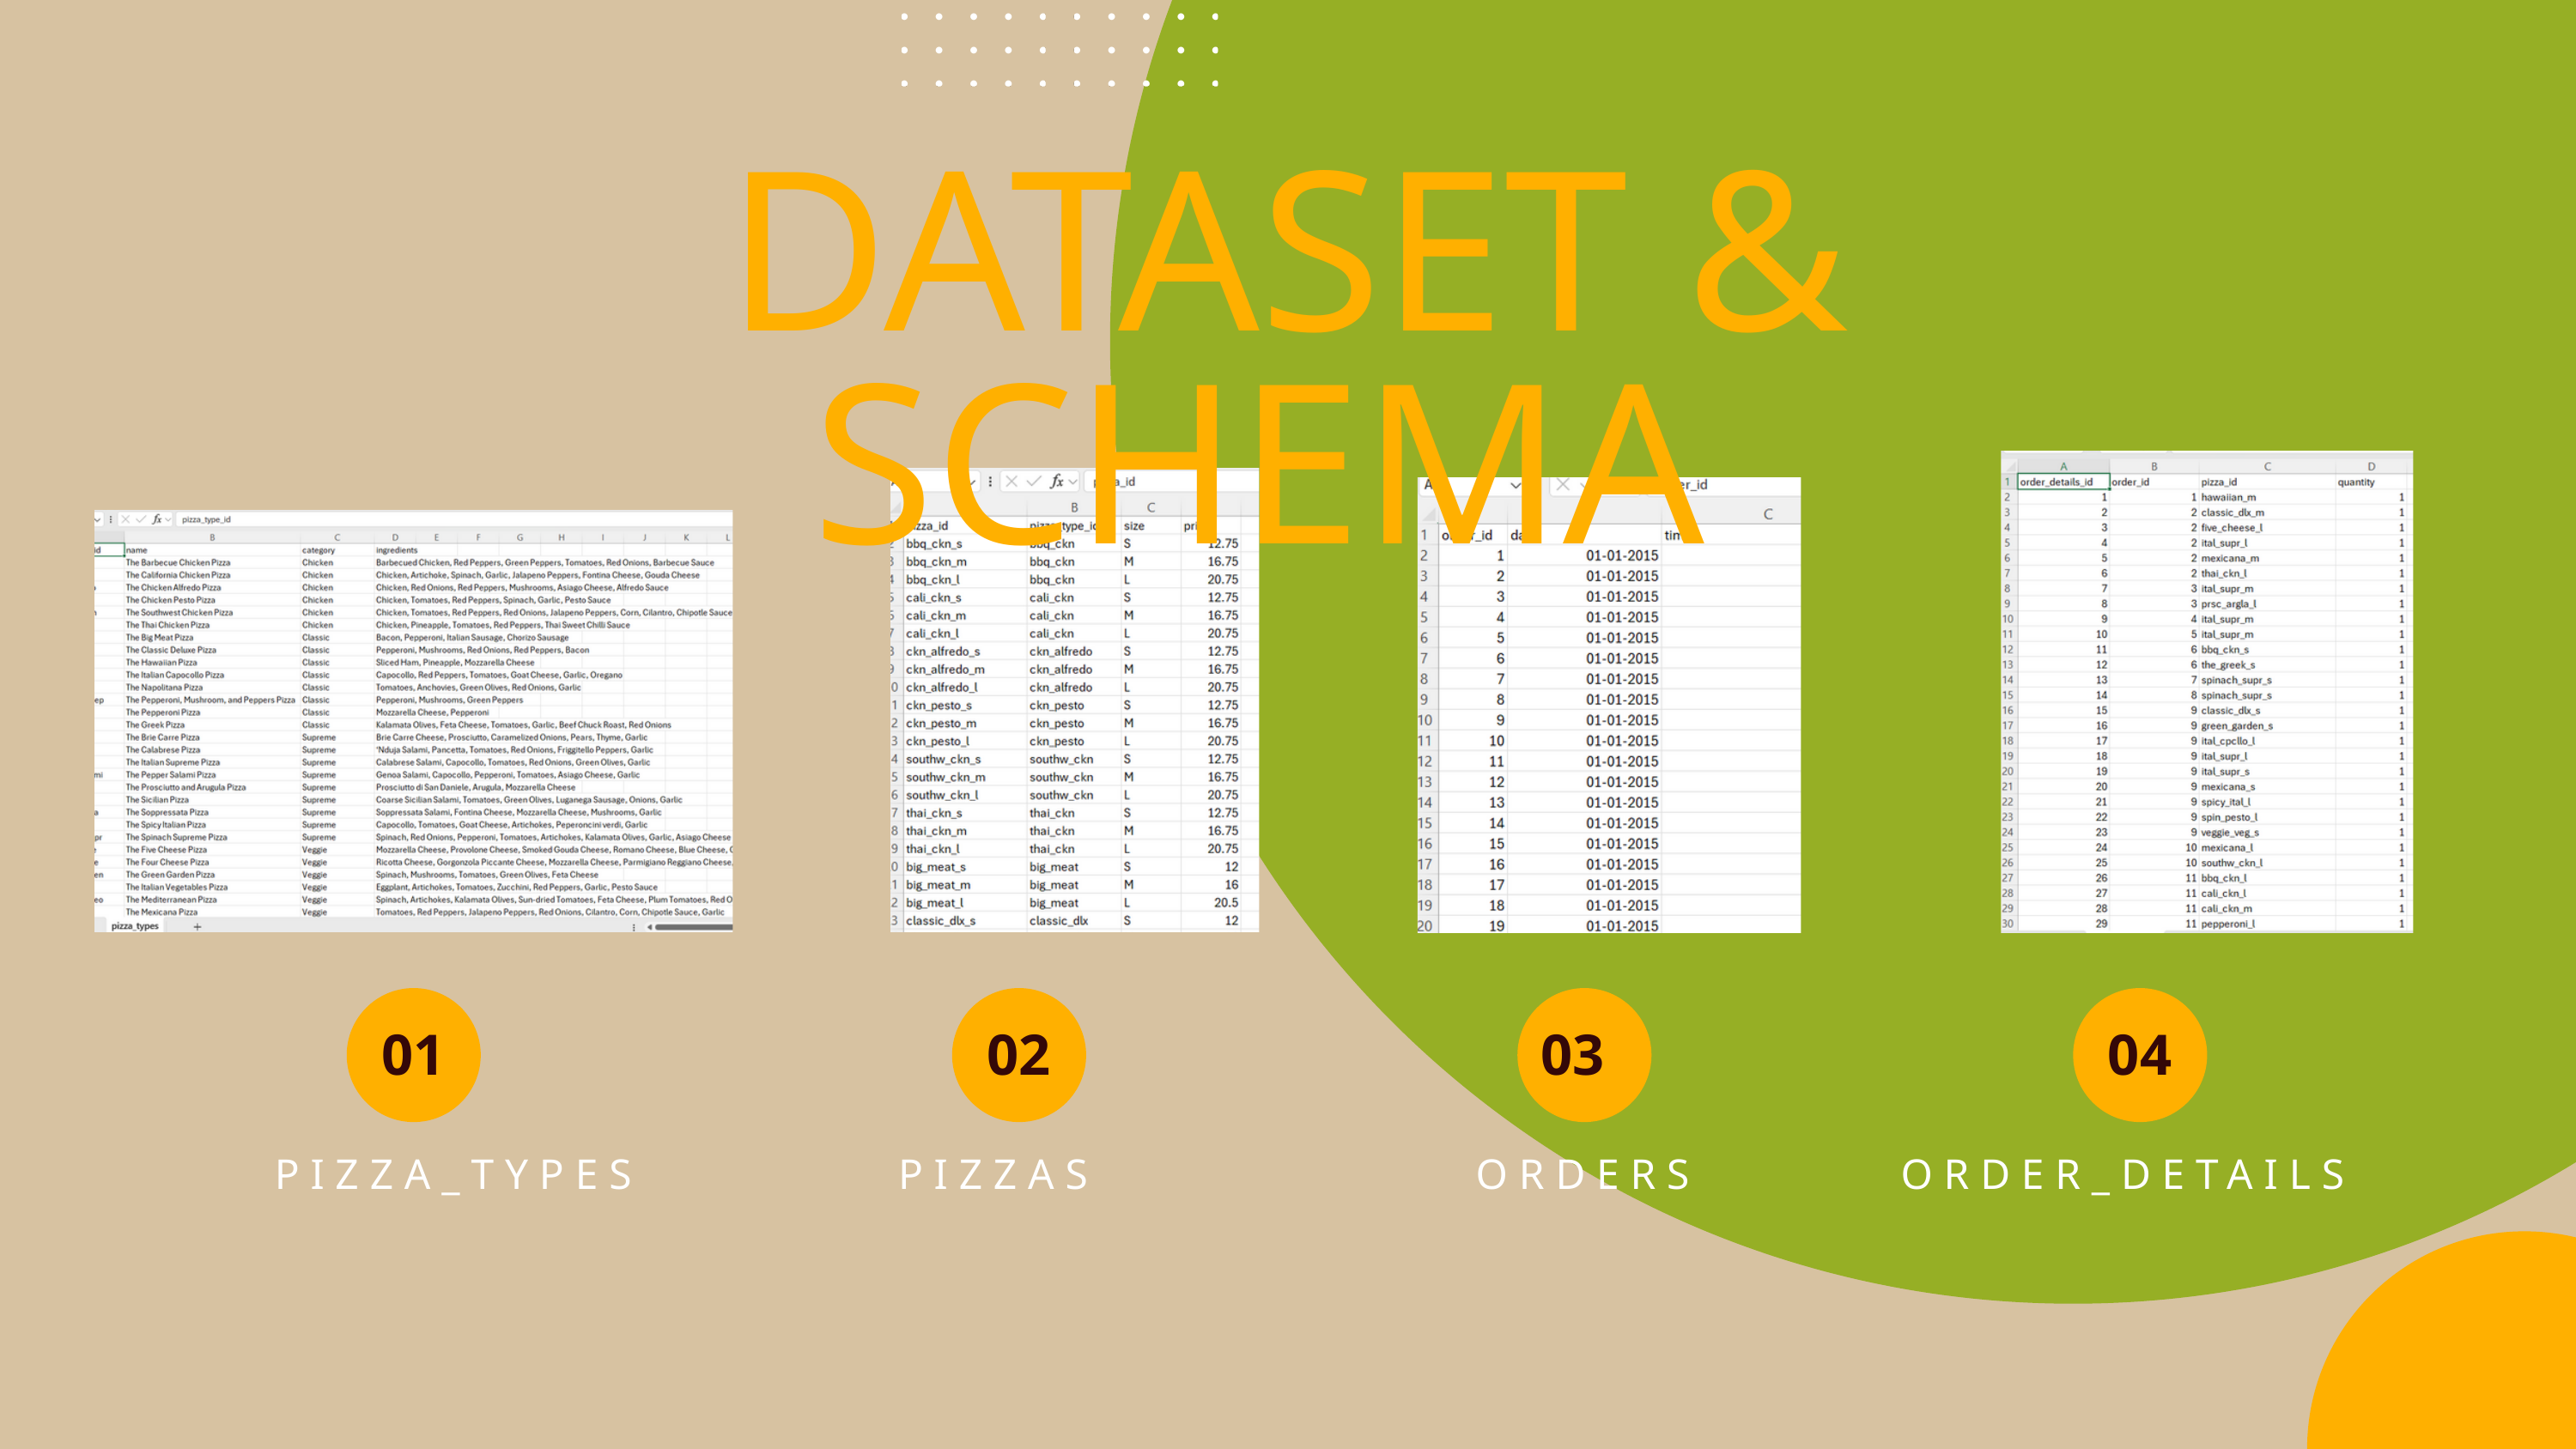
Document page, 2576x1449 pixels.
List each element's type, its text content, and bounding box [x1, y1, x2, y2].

text_box [890, 588, 1103, 932]
text_box PIZZA_TYPES [192, 1127, 714, 1197]
text_box PIZZAS [732, 1127, 1103, 1197]
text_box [2073, 987, 2208, 1123]
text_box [951, 987, 1087, 1123]
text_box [2306, 1231, 2576, 1449]
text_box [1109, 0, 2576, 1304]
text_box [346, 987, 482, 1123]
text_box DATASET & SCHEMA [253, 161, 1103, 588]
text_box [1516, 987, 1652, 1123]
text_box [94, 510, 733, 932]
text_box [901, 0, 1103, 87]
